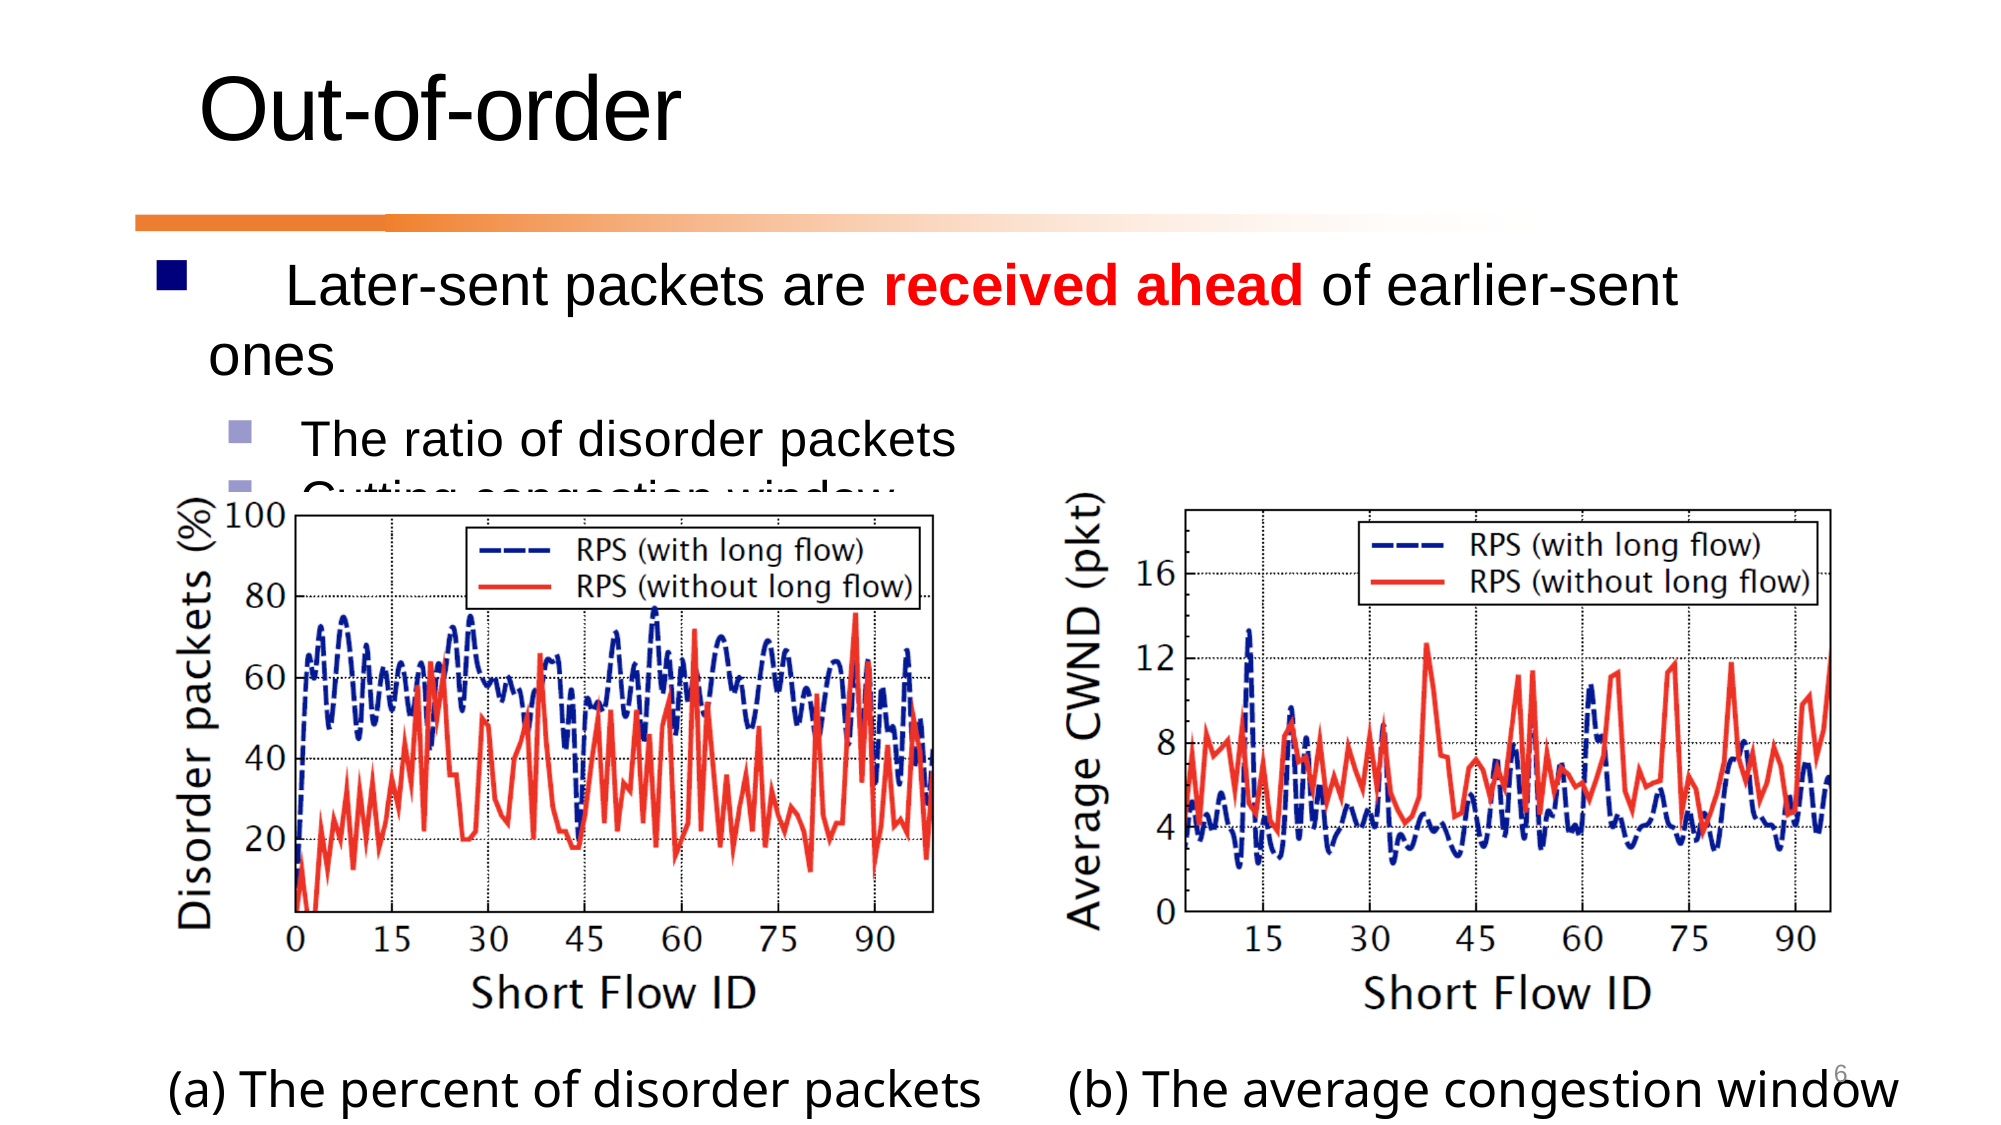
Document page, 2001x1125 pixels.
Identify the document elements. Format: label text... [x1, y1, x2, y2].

picture [1060, 488, 1841, 1013]
picture [385, 214, 1573, 232]
slide_number 6 [1815, 1057, 1853, 1091]
text_box (a) The percent of disorder packets [112, 1027, 1012, 1125]
title Out-of-order [196, 48, 1804, 164]
picture [174, 491, 938, 1013]
text_box Later-sent packets are received ahead of earlier-sent ones The ratio of disorder packets Cutting congestion window [150, 247, 1822, 475]
text_box (b) The average congestion window [1012, 1027, 1962, 1125]
